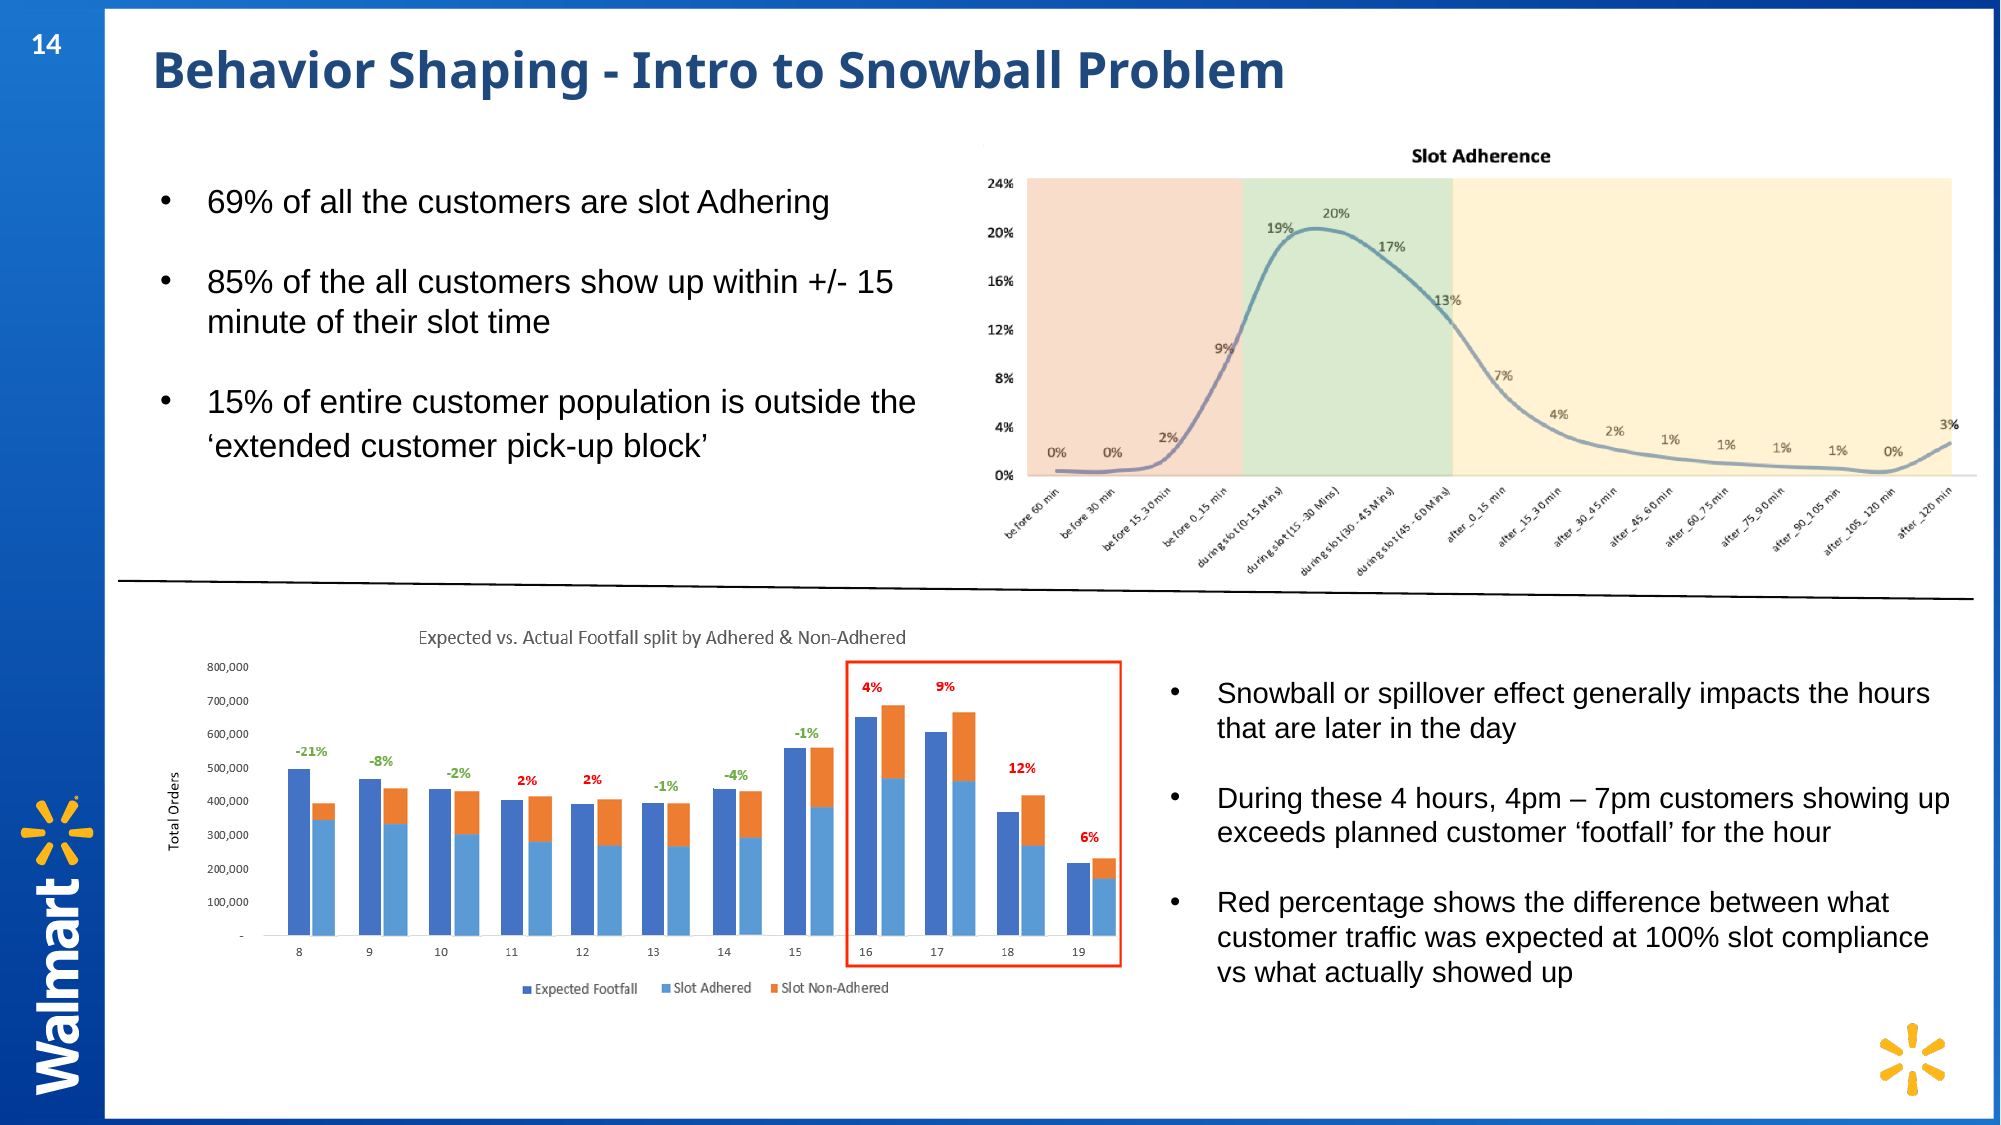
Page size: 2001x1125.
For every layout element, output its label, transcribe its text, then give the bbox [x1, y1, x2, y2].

title Behavior Shaping - Intro to Snowball Problem [137, 30, 1863, 249]
text_box Snowball or spillover effect generally impacts the hours that are later in the day During these 4 hours, 4pm – 7pm customers showing up exceeds planned customer ‘footfall’ for the hour Red percentage shows the difference between what customer traffic was expected at 100% slot compliance vs what actually showed up [1162, 666, 1974, 996]
text_box 69% of all the customers are slot Adhering 85% of the all customers show up within +/- 15 minute of their slot time 15% of entire customer population is outside the ‘extended customer pick-up block’ [152, 173, 950, 473]
picture [0, 0, 2001, 1125]
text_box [118, 580, 1974, 600]
